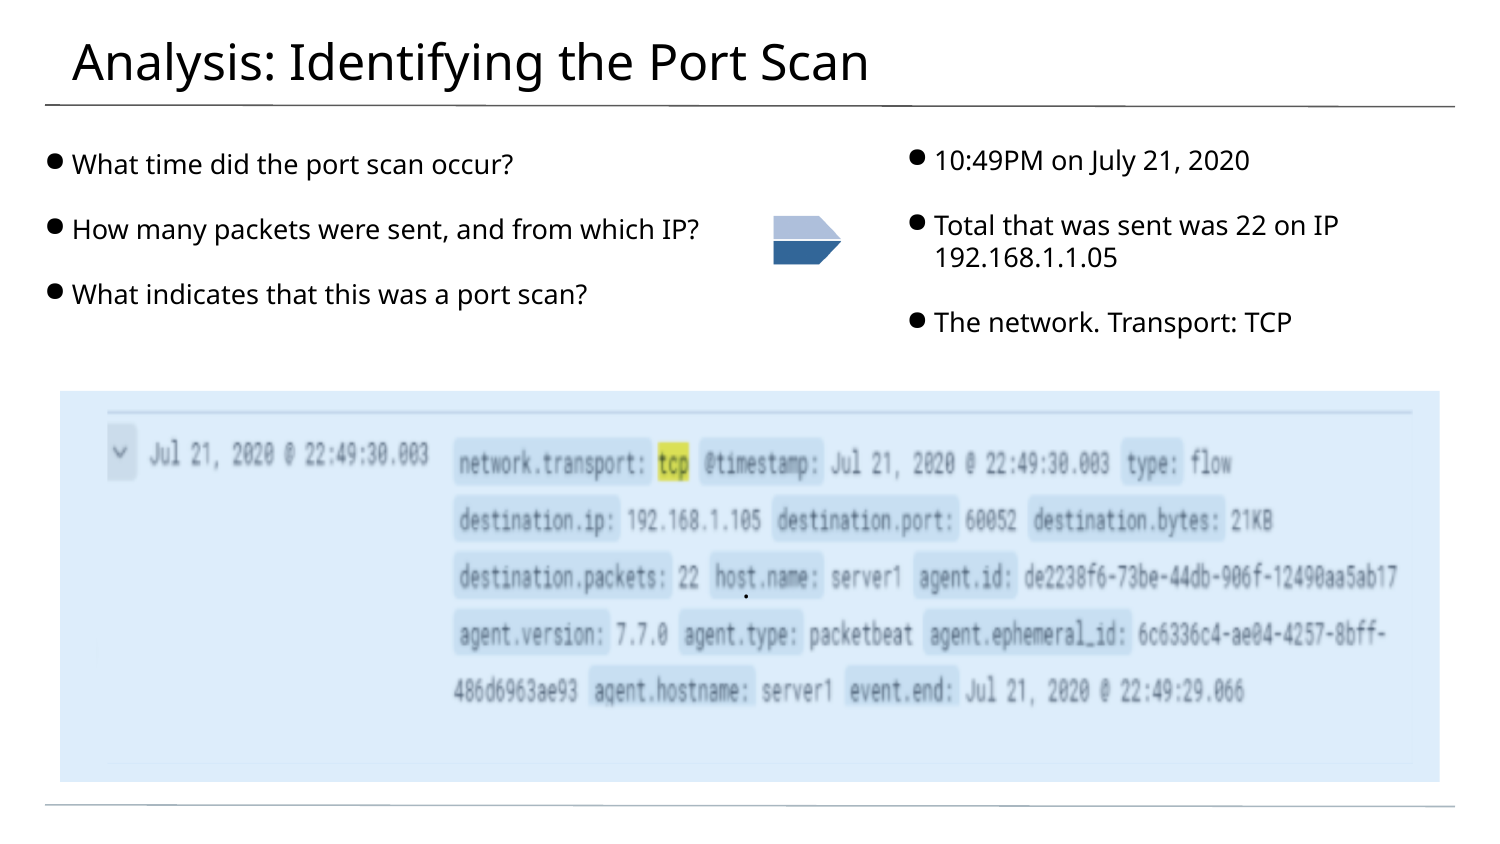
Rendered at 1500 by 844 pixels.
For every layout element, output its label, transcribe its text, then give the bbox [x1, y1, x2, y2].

title Analysis: Identifying the Port Scan [0, 0, 1500, 88]
subtitle What time did the port scan occur? How many packets were sent, and from which IP? What indicates that this was a port scan? [0, 132, 807, 373]
picture [771, 211, 842, 267]
picture [95, 408, 1415, 764]
text_box . [60, 390, 1440, 782]
subtitle 10:49PM on July 21, 2020 Total that was sent was 22 on IP 192.168.1.1.05 The network. Transport: TCP [806, 128, 1482, 369]
